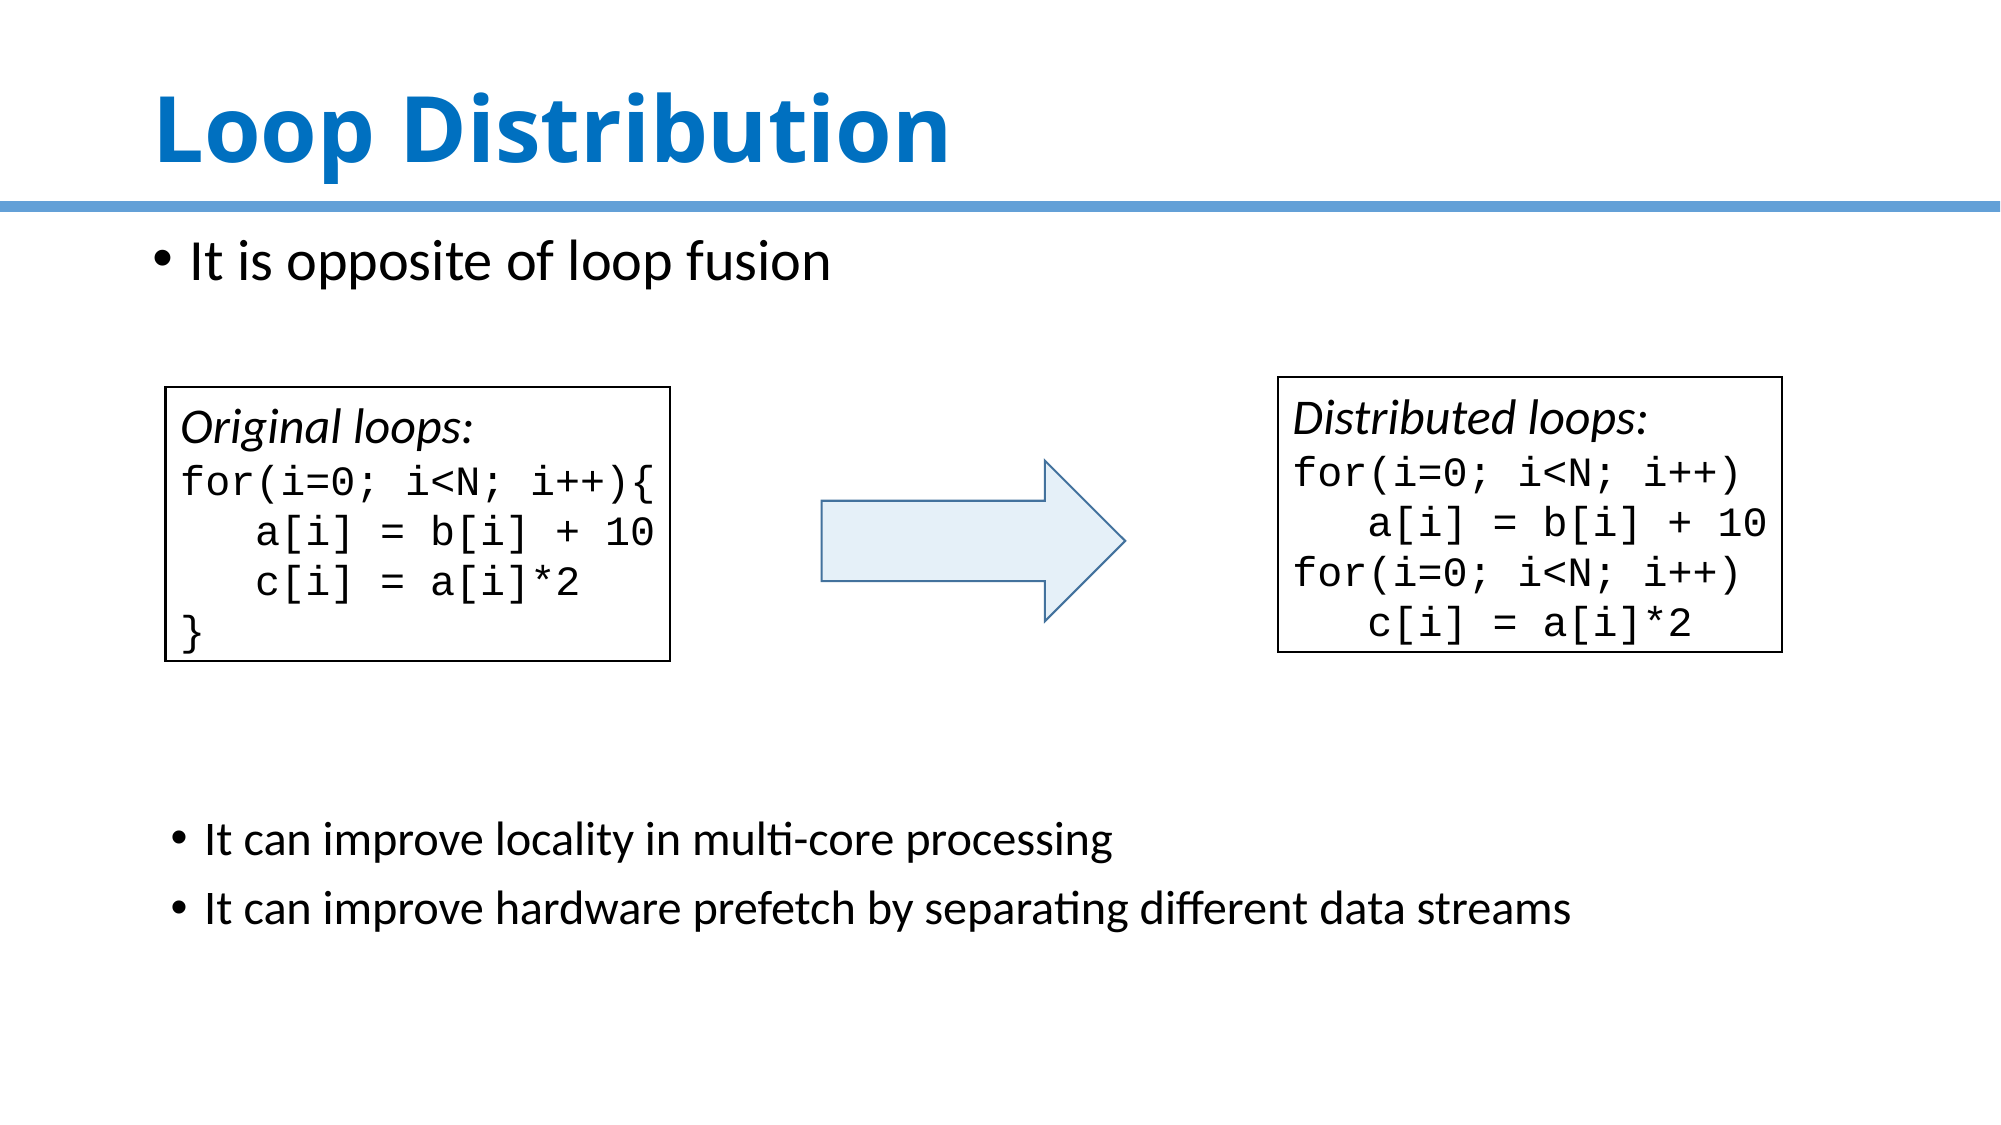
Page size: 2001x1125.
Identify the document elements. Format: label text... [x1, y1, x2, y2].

text_box Distributed loops: for(i=0; i<N; i++) a[i] = b[i] + 10 for(i=0; i<N; i++) c[i] = a[i]*2 [1277, 377, 1783, 653]
text_box [820, 458, 1127, 624]
text_box It can improve locality in multi-core processing It can improve hardware prefetch by separating different data streams [155, 806, 1881, 944]
text_box Original loops: for(i=0; i<N; i++){ a[i] = b[i] + 10 c[i] = a[i]*2 } [165, 386, 671, 662]
list It is opposite of loop fusion [137, 222, 1863, 359]
title Loop Distribution [137, 59, 1863, 207]
